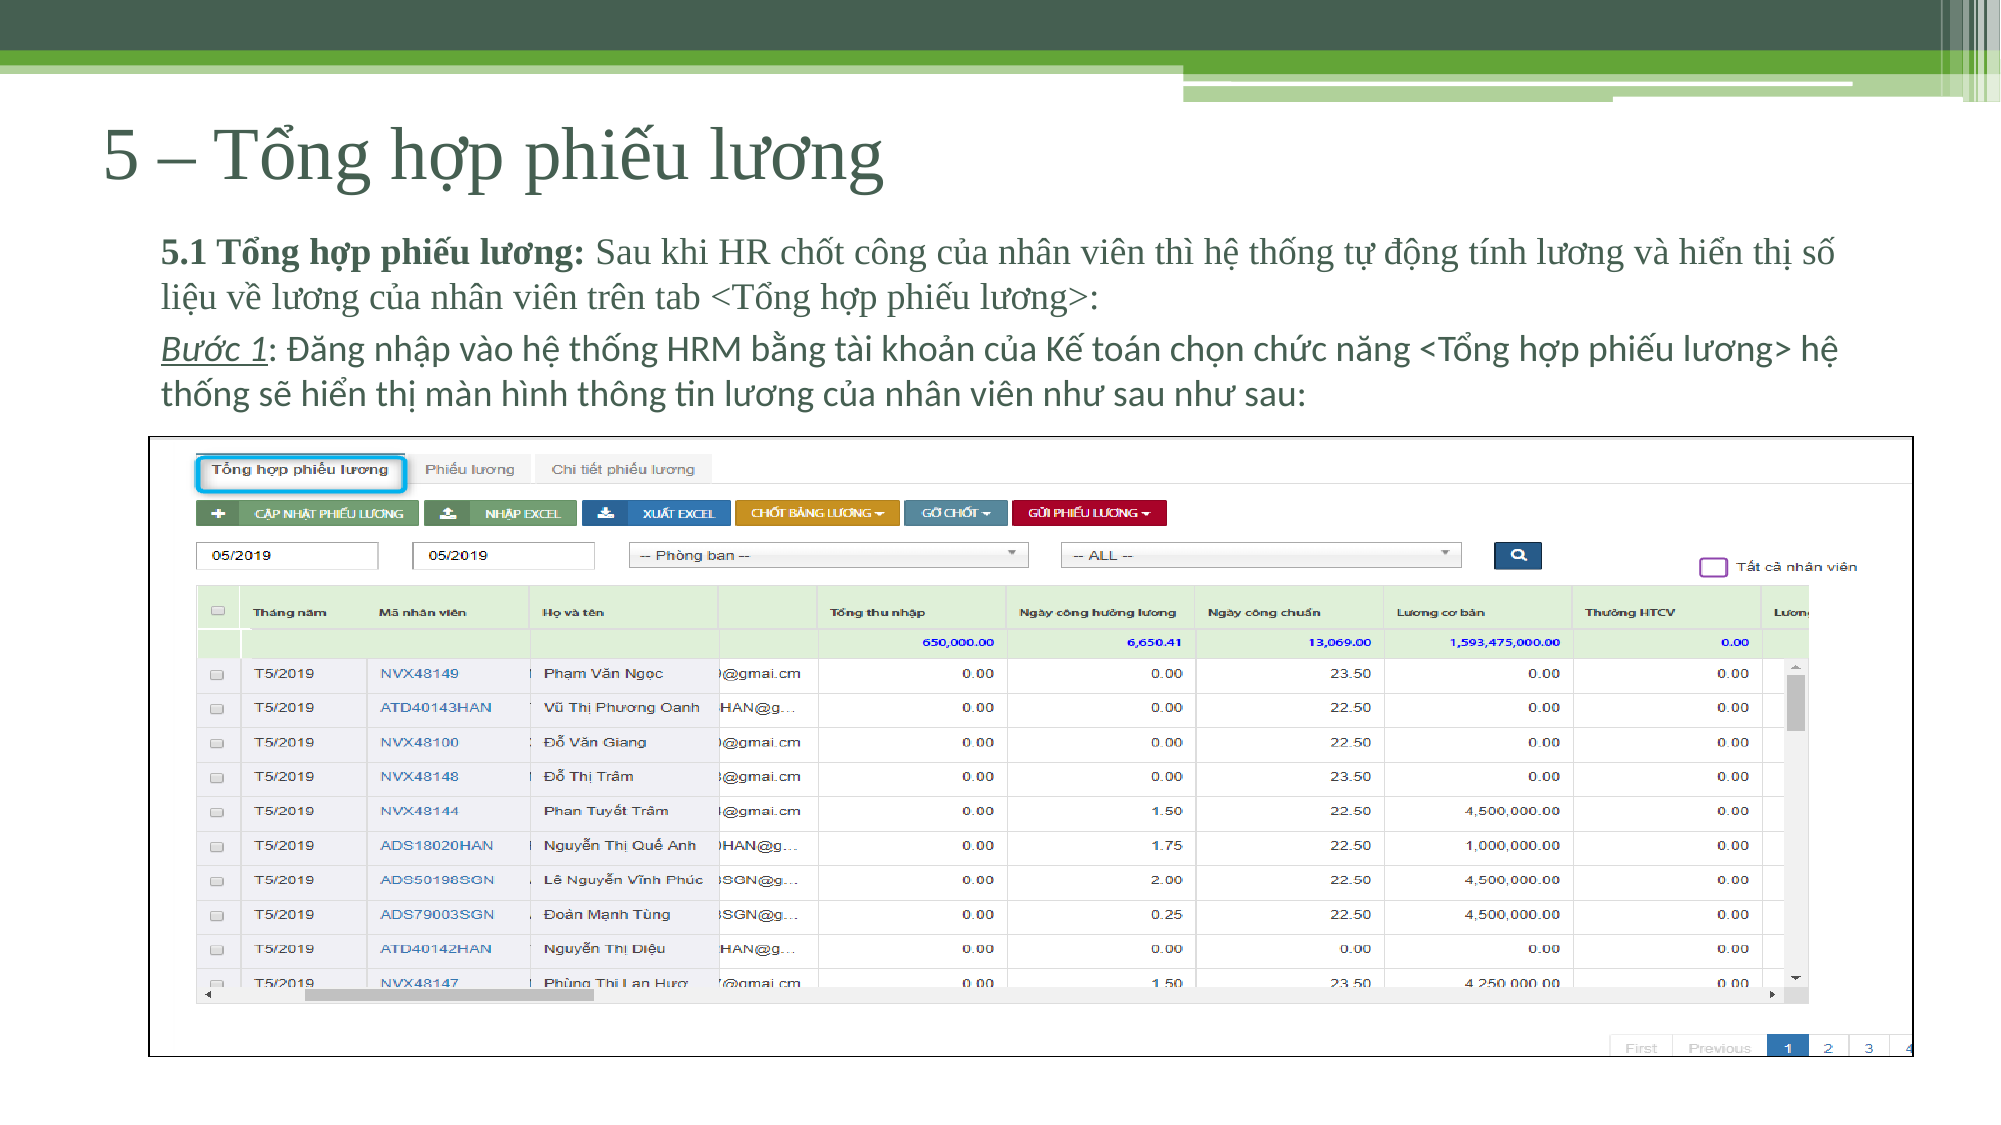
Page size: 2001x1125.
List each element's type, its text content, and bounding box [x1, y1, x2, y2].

title 5 – Tổng hợp phiếu lương [87, 87, 1888, 213]
picture [149, 437, 1913, 1057]
list 5.1 Tổng hợp phiếu lương: Sau khi HR chốt công của nhân viên thì hệ thống tự động tính lương và hiển thị số liệu về lương của nhân viên trên tab <Tổng hợp phiếu lương>: Bước 1: Đăng nhập vào hệ thống HRM bằng tài khoản của Kế toán chọn chức năng <Tổng hợp phiếu lương> hệ thống sẽ hiển thị màn hình thông tin lương của nhân viên như sau như sau: [99, 212, 1900, 922]
